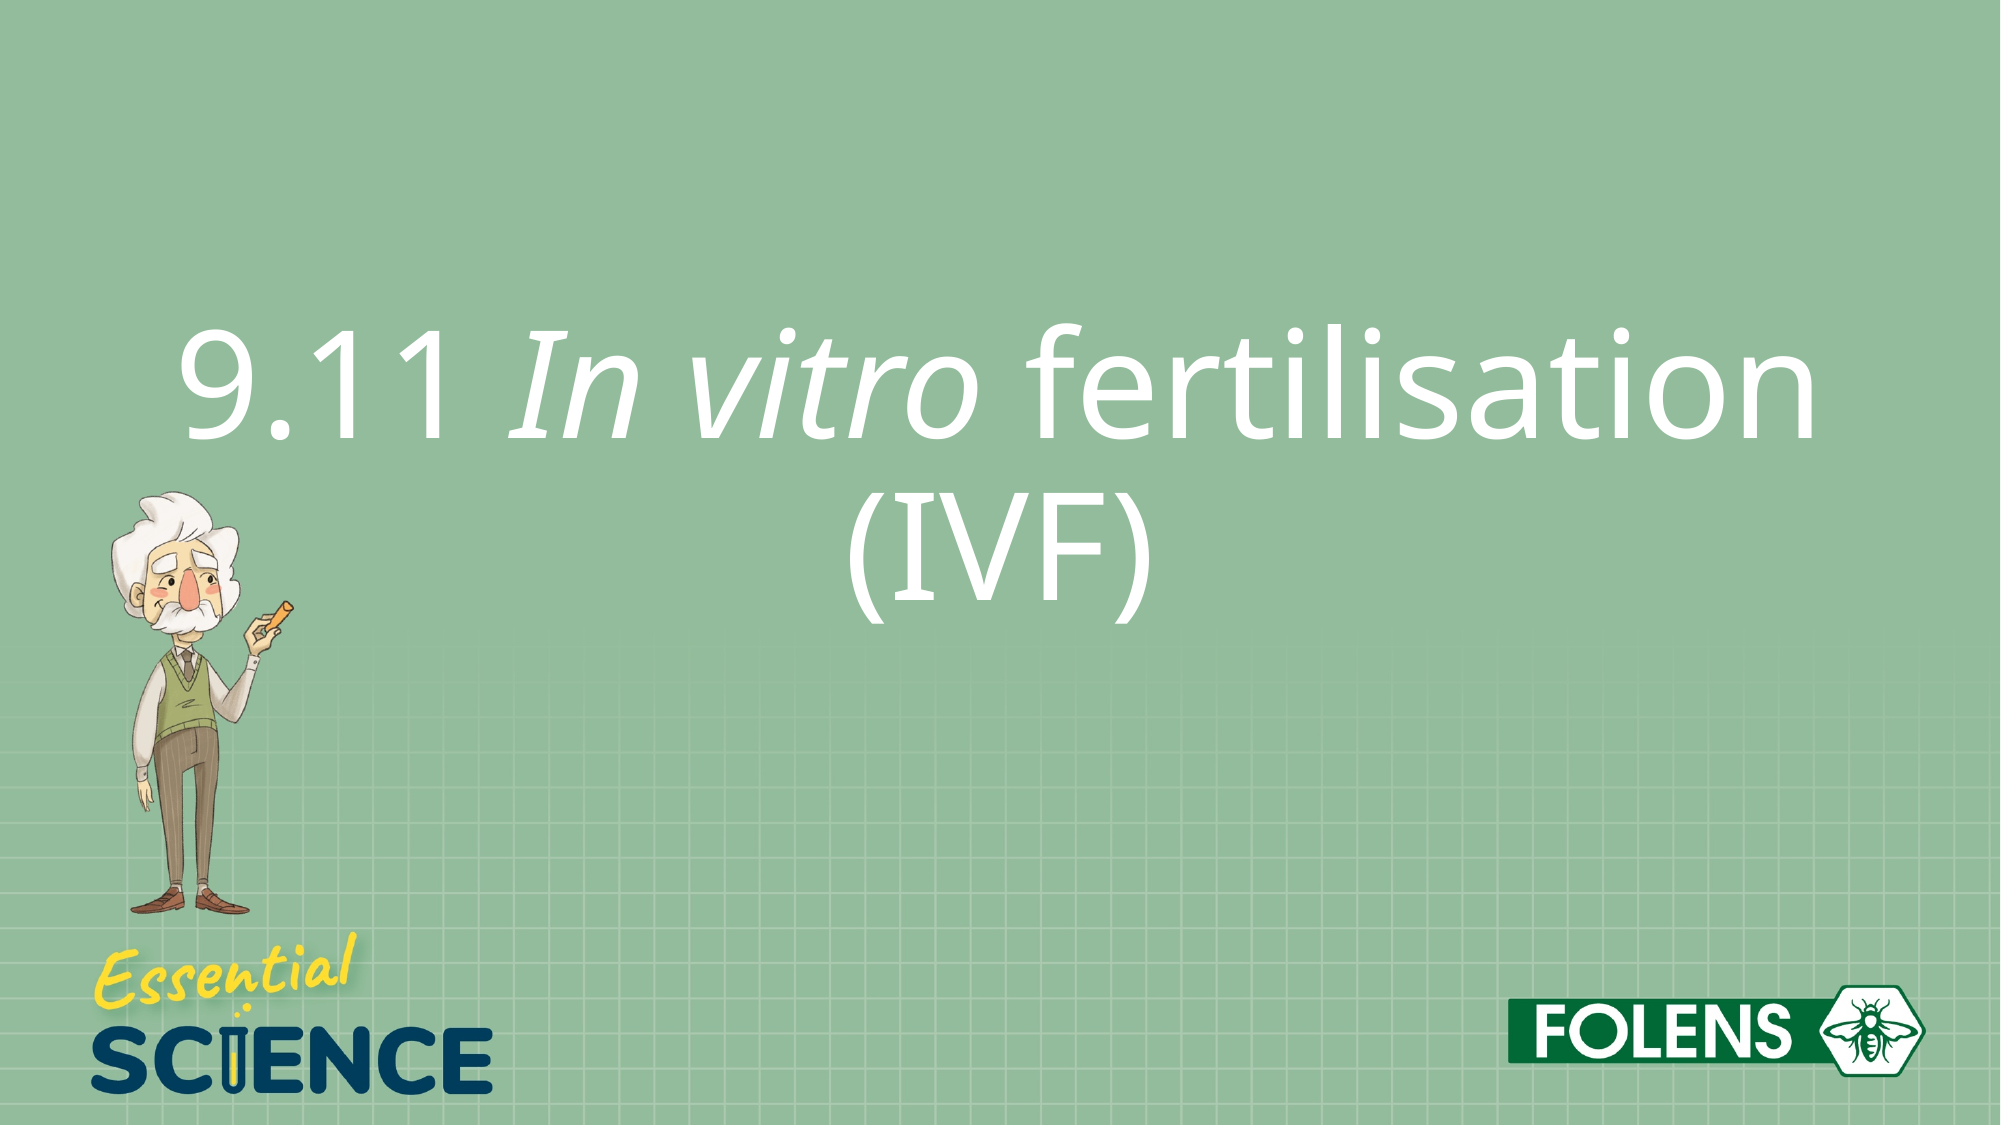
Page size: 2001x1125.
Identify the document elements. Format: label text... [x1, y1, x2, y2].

title 9.11 In vitro fertilisation (IVF) [137, 301, 1863, 641]
picture [0, 0, 2001, 1125]
